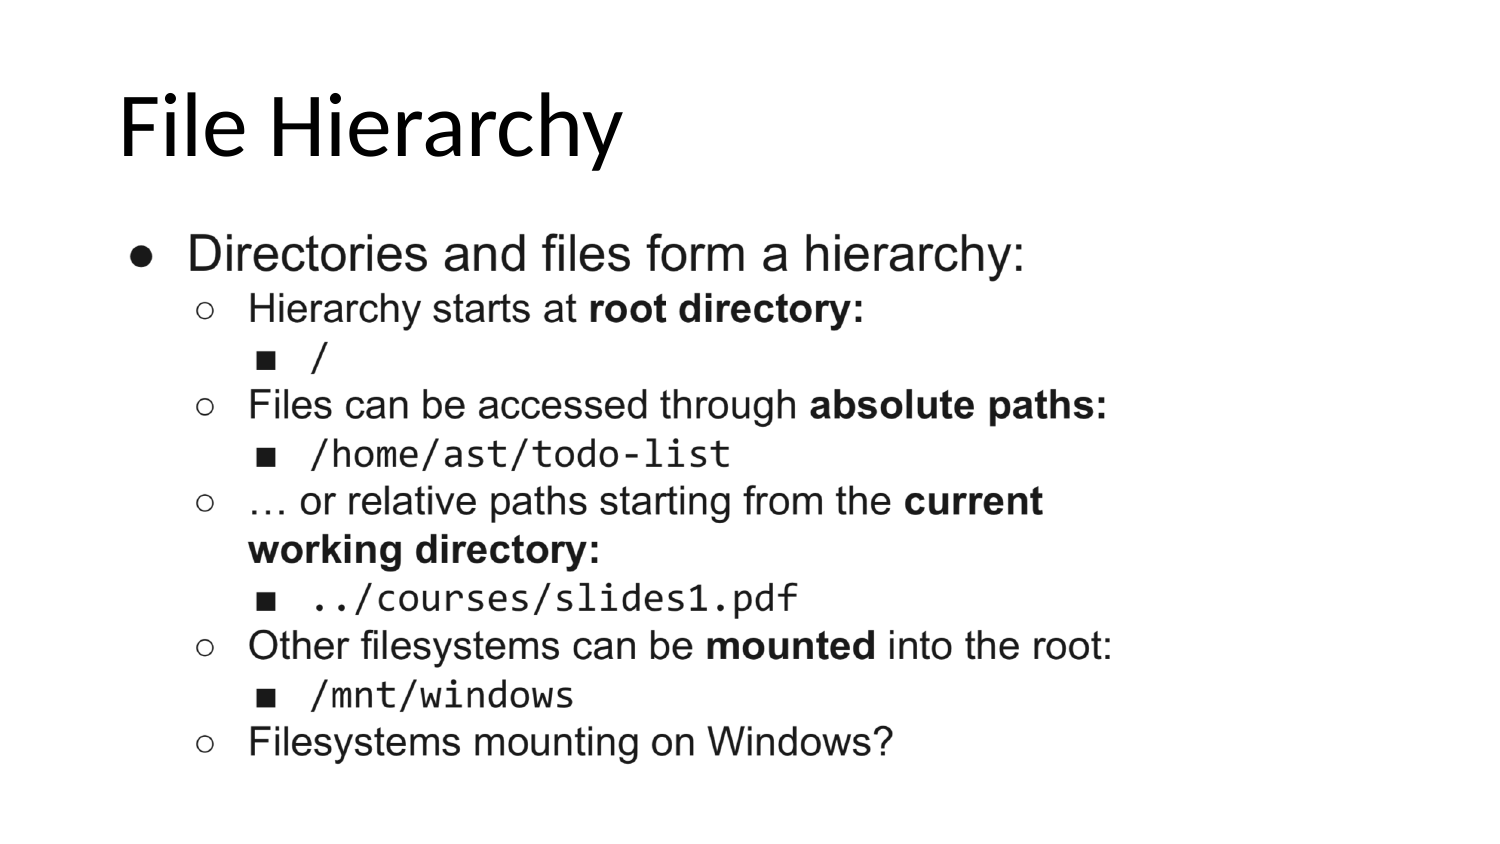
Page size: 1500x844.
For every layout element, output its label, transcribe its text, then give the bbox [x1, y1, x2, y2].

picture [109, 219, 1146, 806]
title File Hierarchy [103, 44, 1397, 208]
